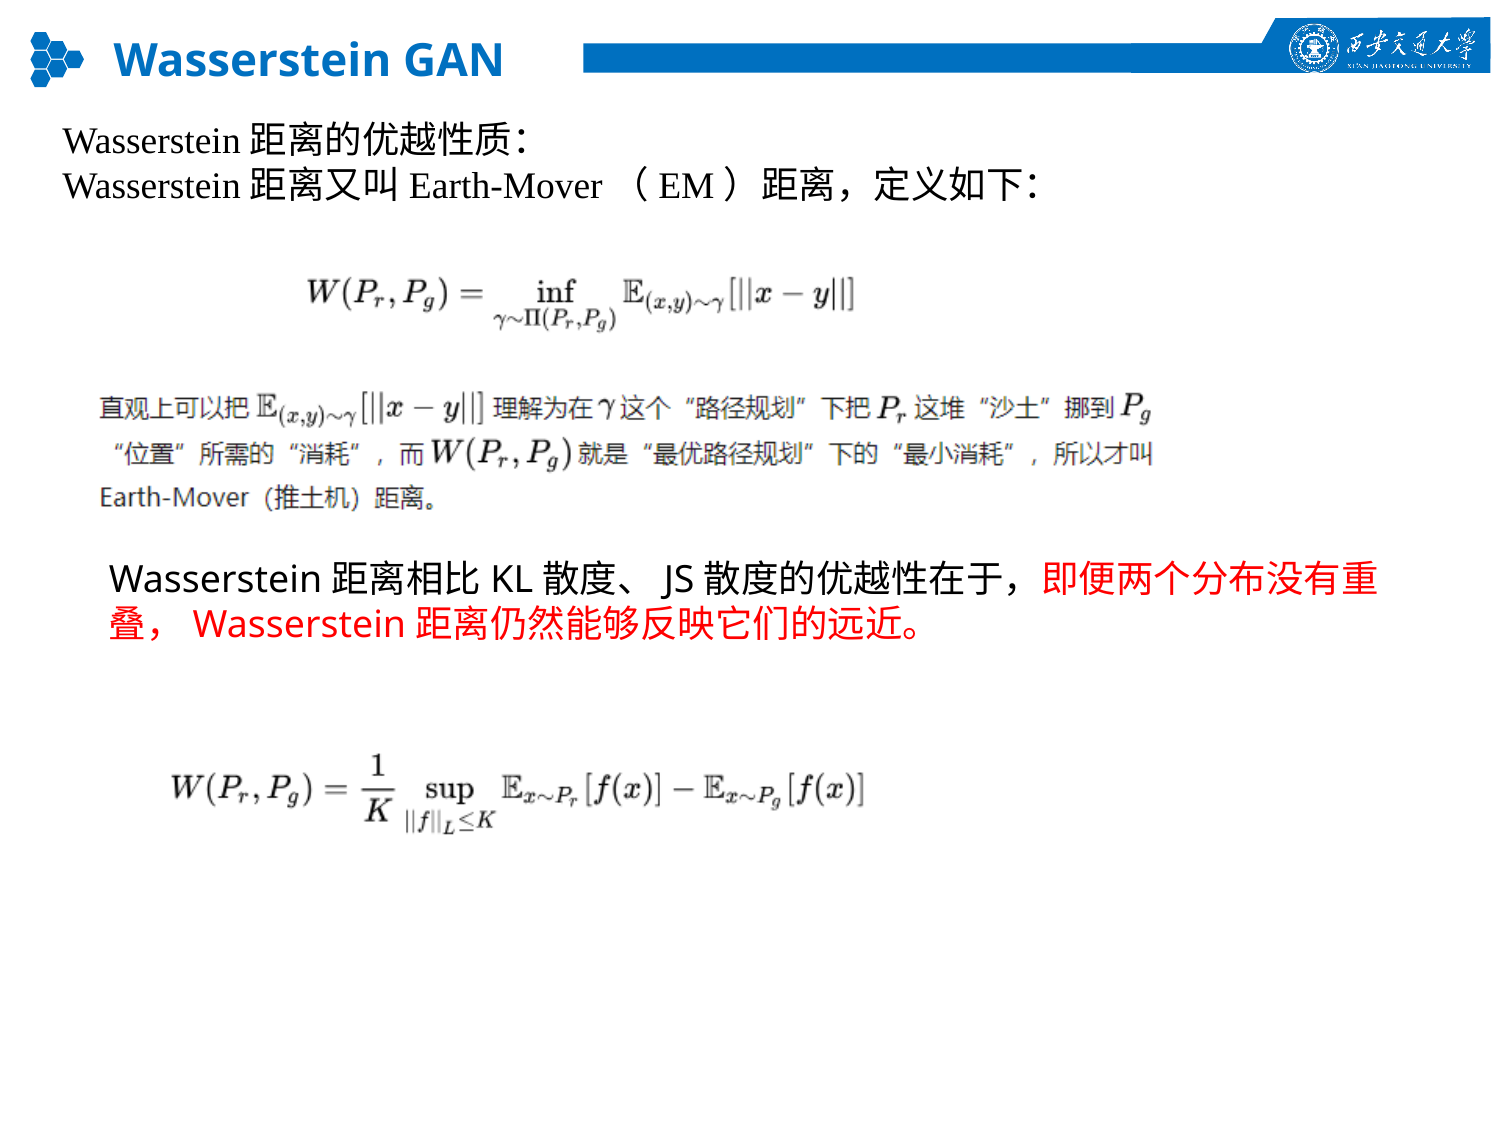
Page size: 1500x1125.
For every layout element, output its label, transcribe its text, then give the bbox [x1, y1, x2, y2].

picture [83, 368, 1179, 513]
text_box [582, 42, 1285, 74]
picture [150, 735, 879, 836]
text_box Wasserstein距离的优越性质： Wasserstein距离又叫Earth-Mover（EM）距离，定义如下： [47, 109, 1431, 259]
text_box Wasserstein距离相比KL散度、JS散度的优越性在于，即便两个分布没有重叠，Wasserstein距离仍然能够反映它们的远近。 [93, 547, 1410, 653]
picture [275, 260, 866, 337]
text_box Wasserstein GAN [98, 22, 521, 93]
